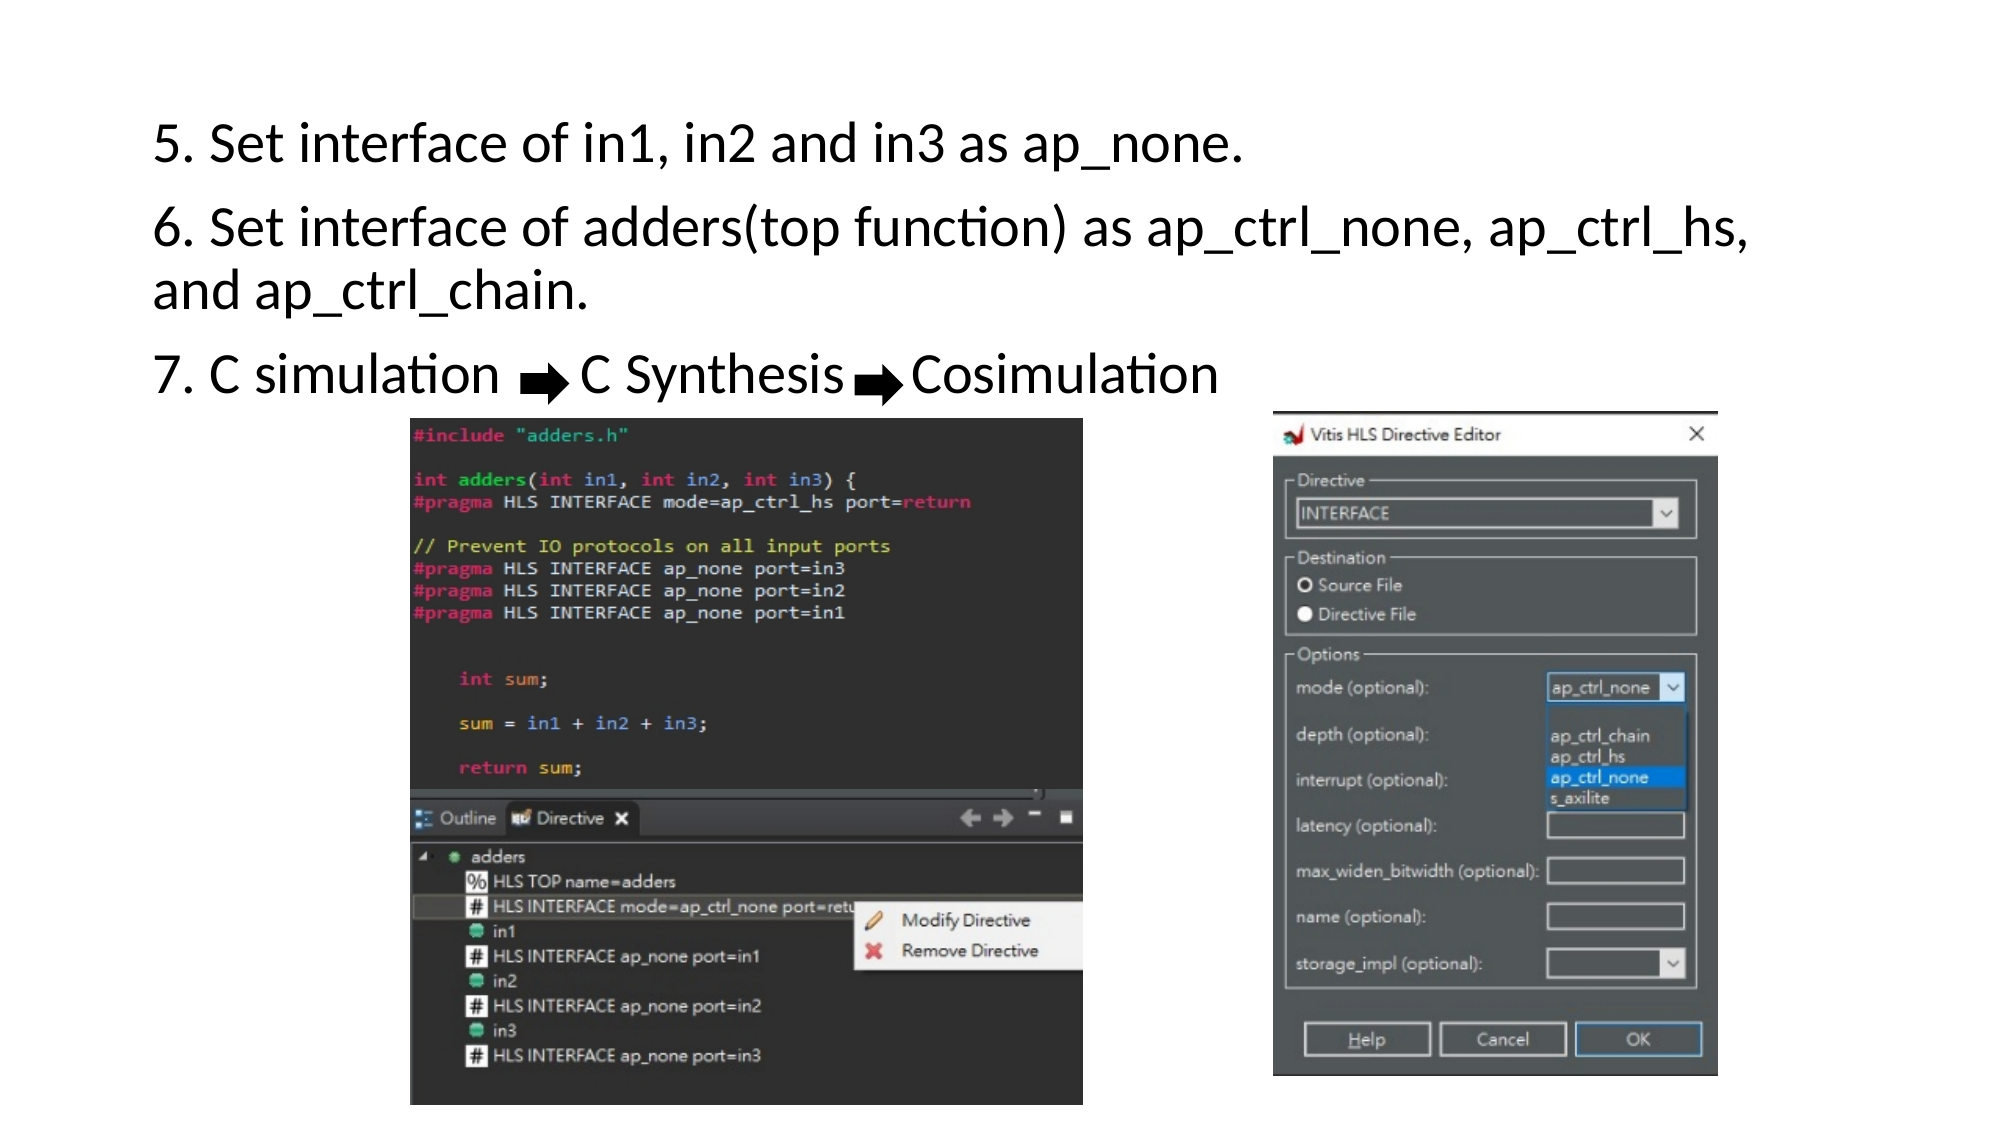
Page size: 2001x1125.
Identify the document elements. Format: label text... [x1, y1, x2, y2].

list 5. Set interface of in1, in2 and in3 as ap_none. 6. Set interface of adders(top function) as ap_ctrl_none, ap_ctrl_hs, and ap_ctrl_chain. 7. C simulation C Synthesis Cosimulation [137, 104, 1863, 819]
text_box [854, 363, 904, 407]
text_box [520, 362, 570, 405]
picture [1273, 411, 1718, 1076]
picture [410, 418, 1083, 1105]
